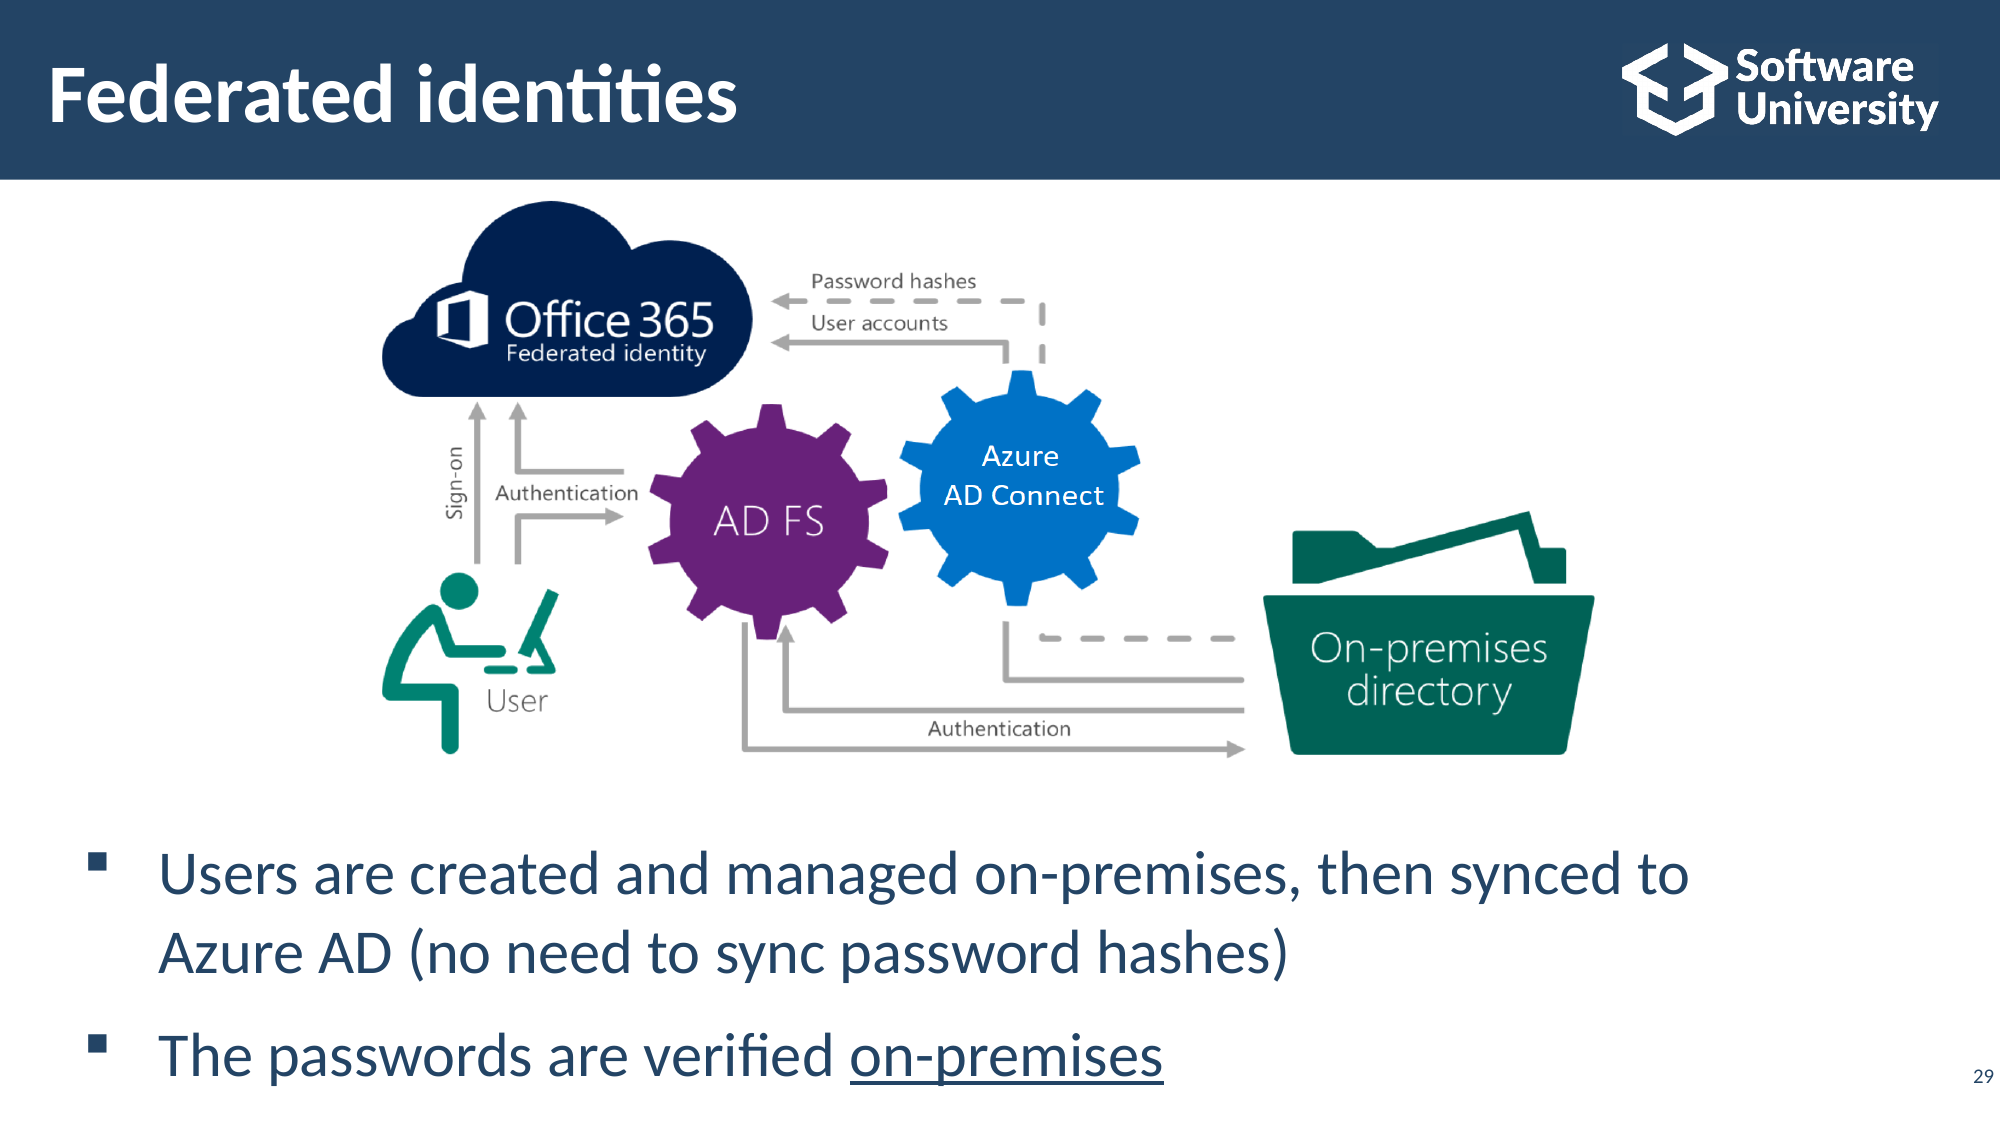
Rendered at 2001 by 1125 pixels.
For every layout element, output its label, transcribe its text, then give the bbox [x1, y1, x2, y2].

picture [1622, 43, 1939, 136]
text_box Users are created and managed on-premises, then synced to Azure AD (no need to sync password hashes) The passwords are verified on-premises [69, 820, 1916, 1097]
picture [359, 190, 1611, 776]
slide_number 29 [1929, 1049, 2000, 1100]
title Federated identities [31, 16, 1591, 162]
